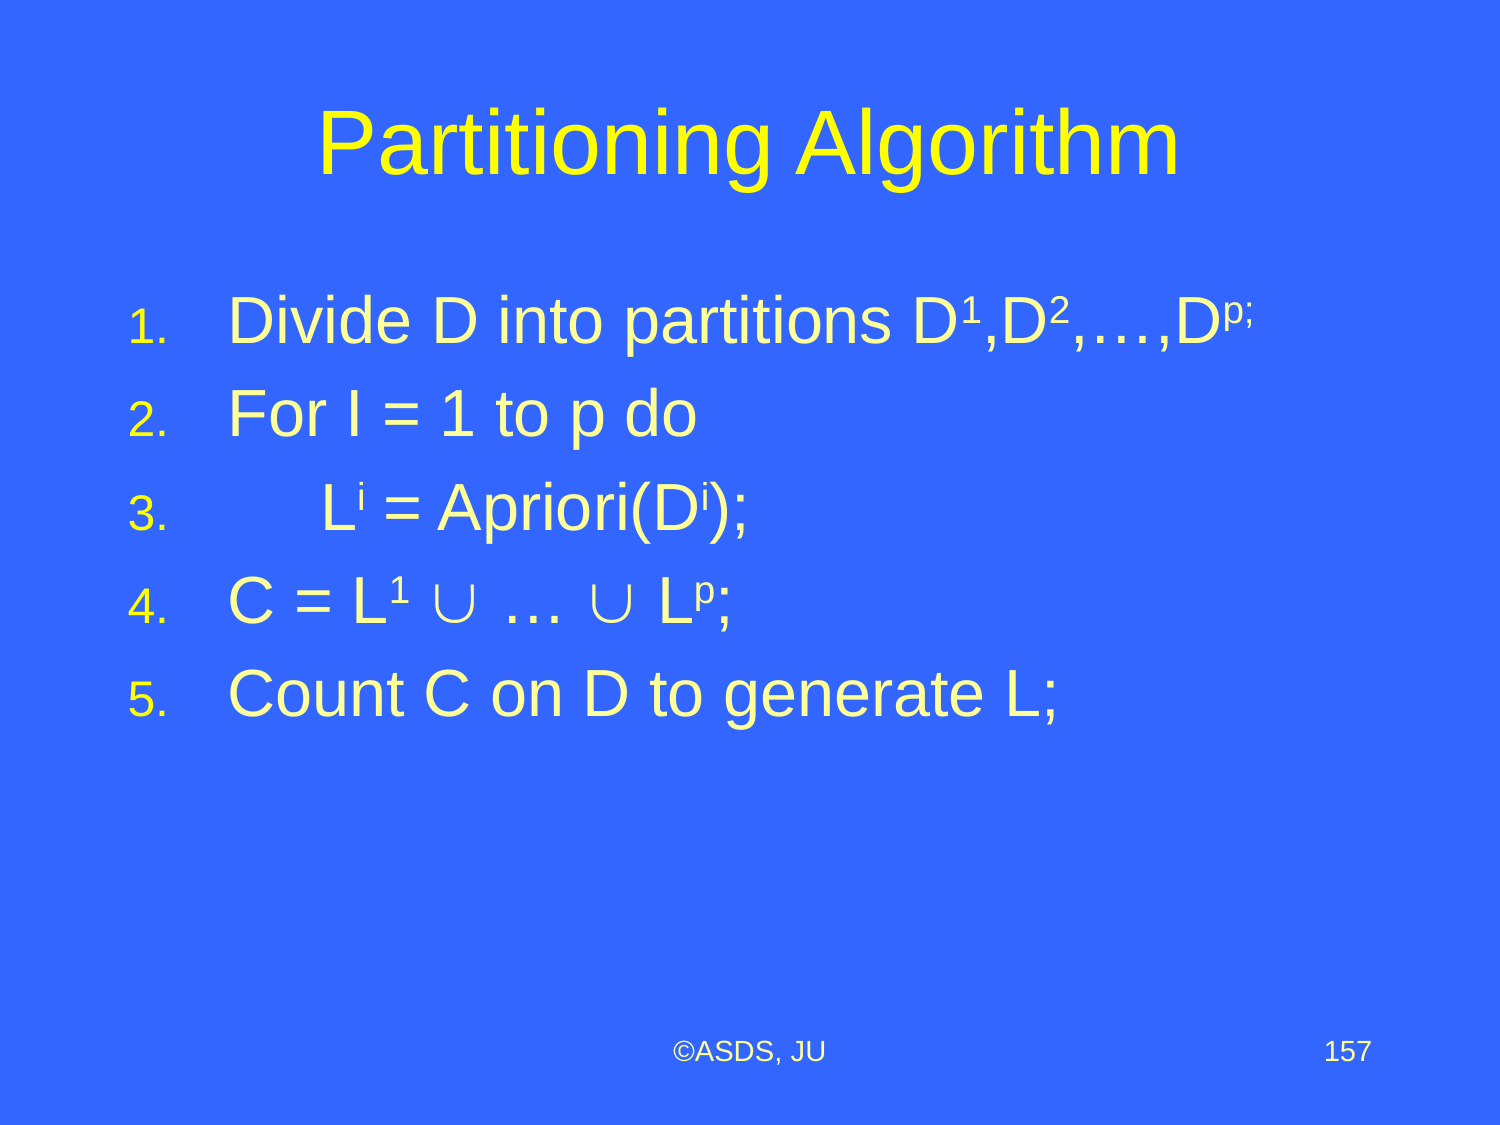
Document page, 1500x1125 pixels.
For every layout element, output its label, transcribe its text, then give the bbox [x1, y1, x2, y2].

list Divide D into partitions D1,D2,…,Dp; For I = 1 to p do Li = Apriori(Di); C = L1  …  Lp; Count C on D to generate L; [111, 268, 1388, 1001]
footer ©ASDS, JU [511, 1024, 988, 1101]
slide_number 157 [1074, 1024, 1388, 1101]
title Partitioning Algorithm [112, 37, 1388, 238]
